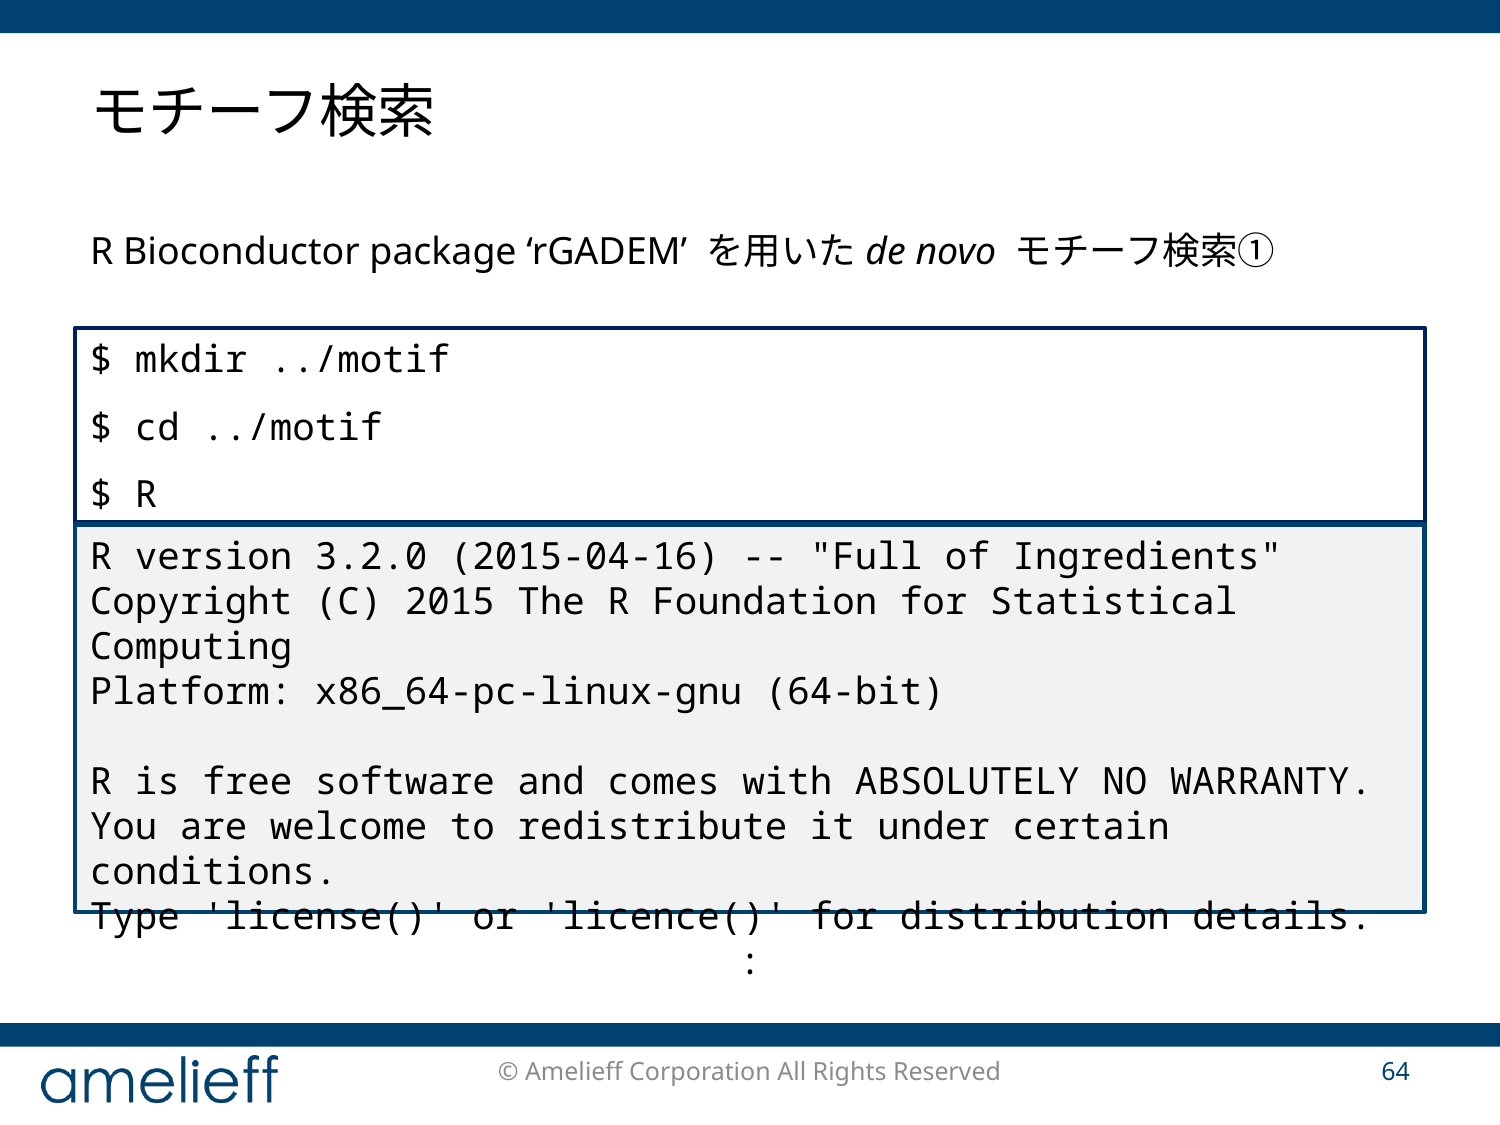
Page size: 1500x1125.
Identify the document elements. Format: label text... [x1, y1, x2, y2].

slide_number 64 [1074, 1042, 1425, 1103]
footer © Amelieff Corporation All Rights Reserved [431, 1042, 1069, 1103]
list R Bioconductor package ‘rGADEM’ を用いたde novo モチーフ検索① [75, 912, 1425, 976]
text_box R version 3.2.0 (2015-04-16) -- "Full of Ingredients" Copyright (C) 2015 The R Foundation for Statistical Computing Platform: x86_64-pc-linux-gnu (64-bit) R is free software and comes with ABSOLUTELY NO WARRANTY. You are welcome to redistribute it under certain conditions. Type 'license()' or 'licence()' for distribution details. : [75, 524, 1425, 912]
picture [41, 1055, 278, 1103]
text_box $ mkdir ../motif $ cd ../motif $ R [73, 326, 1427, 525]
title モチーフ検索 [75, 45, 1425, 173]
list R Bioconductor package ‘rGADEM’ を用いたde novo モチーフ検索① [75, 219, 1425, 326]
